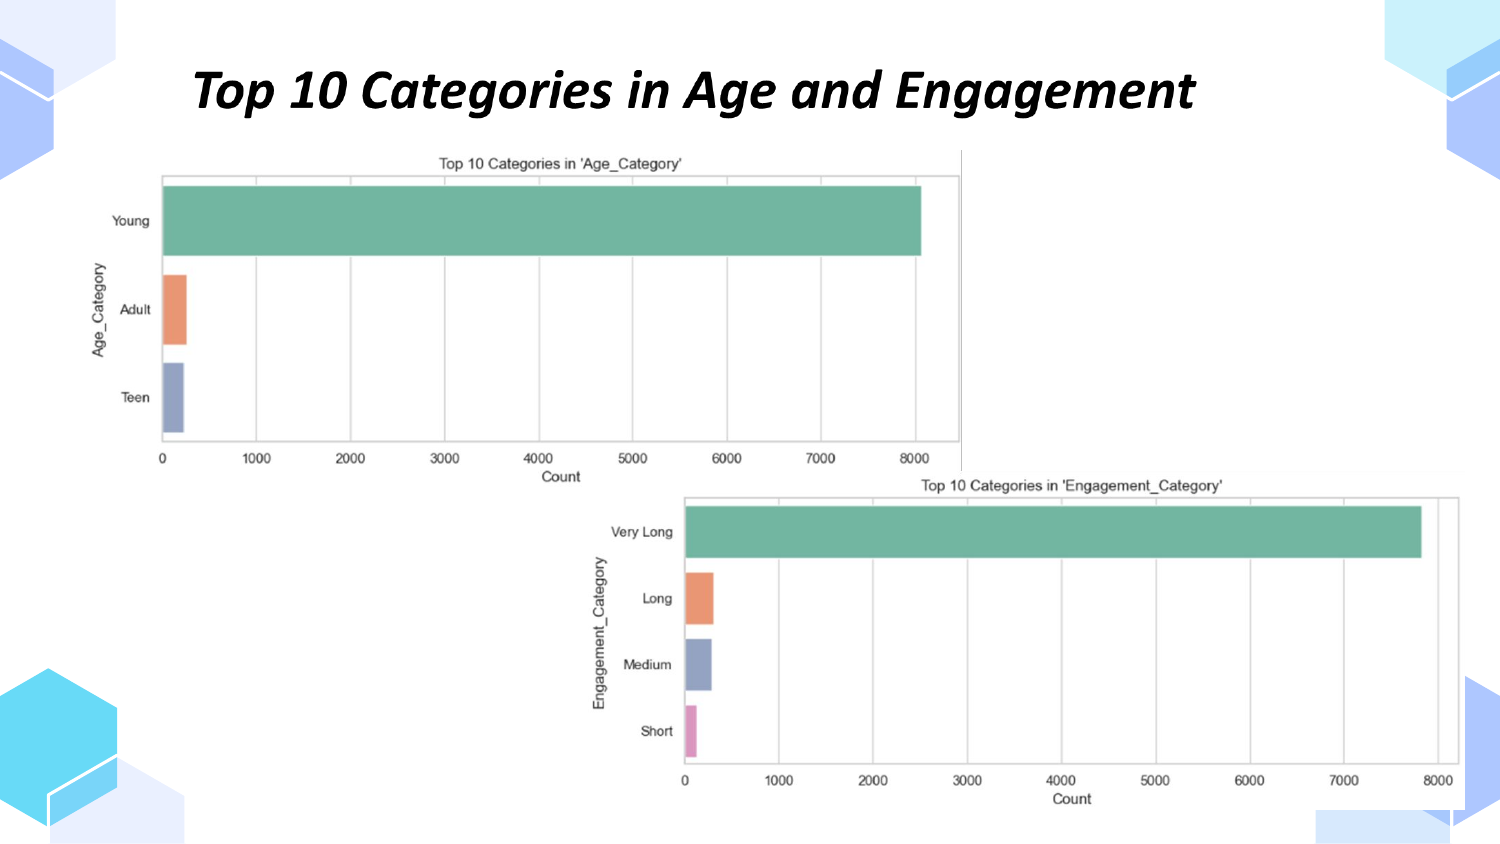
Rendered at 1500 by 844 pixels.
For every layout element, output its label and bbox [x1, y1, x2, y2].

picture [85, 33, 1465, 810]
